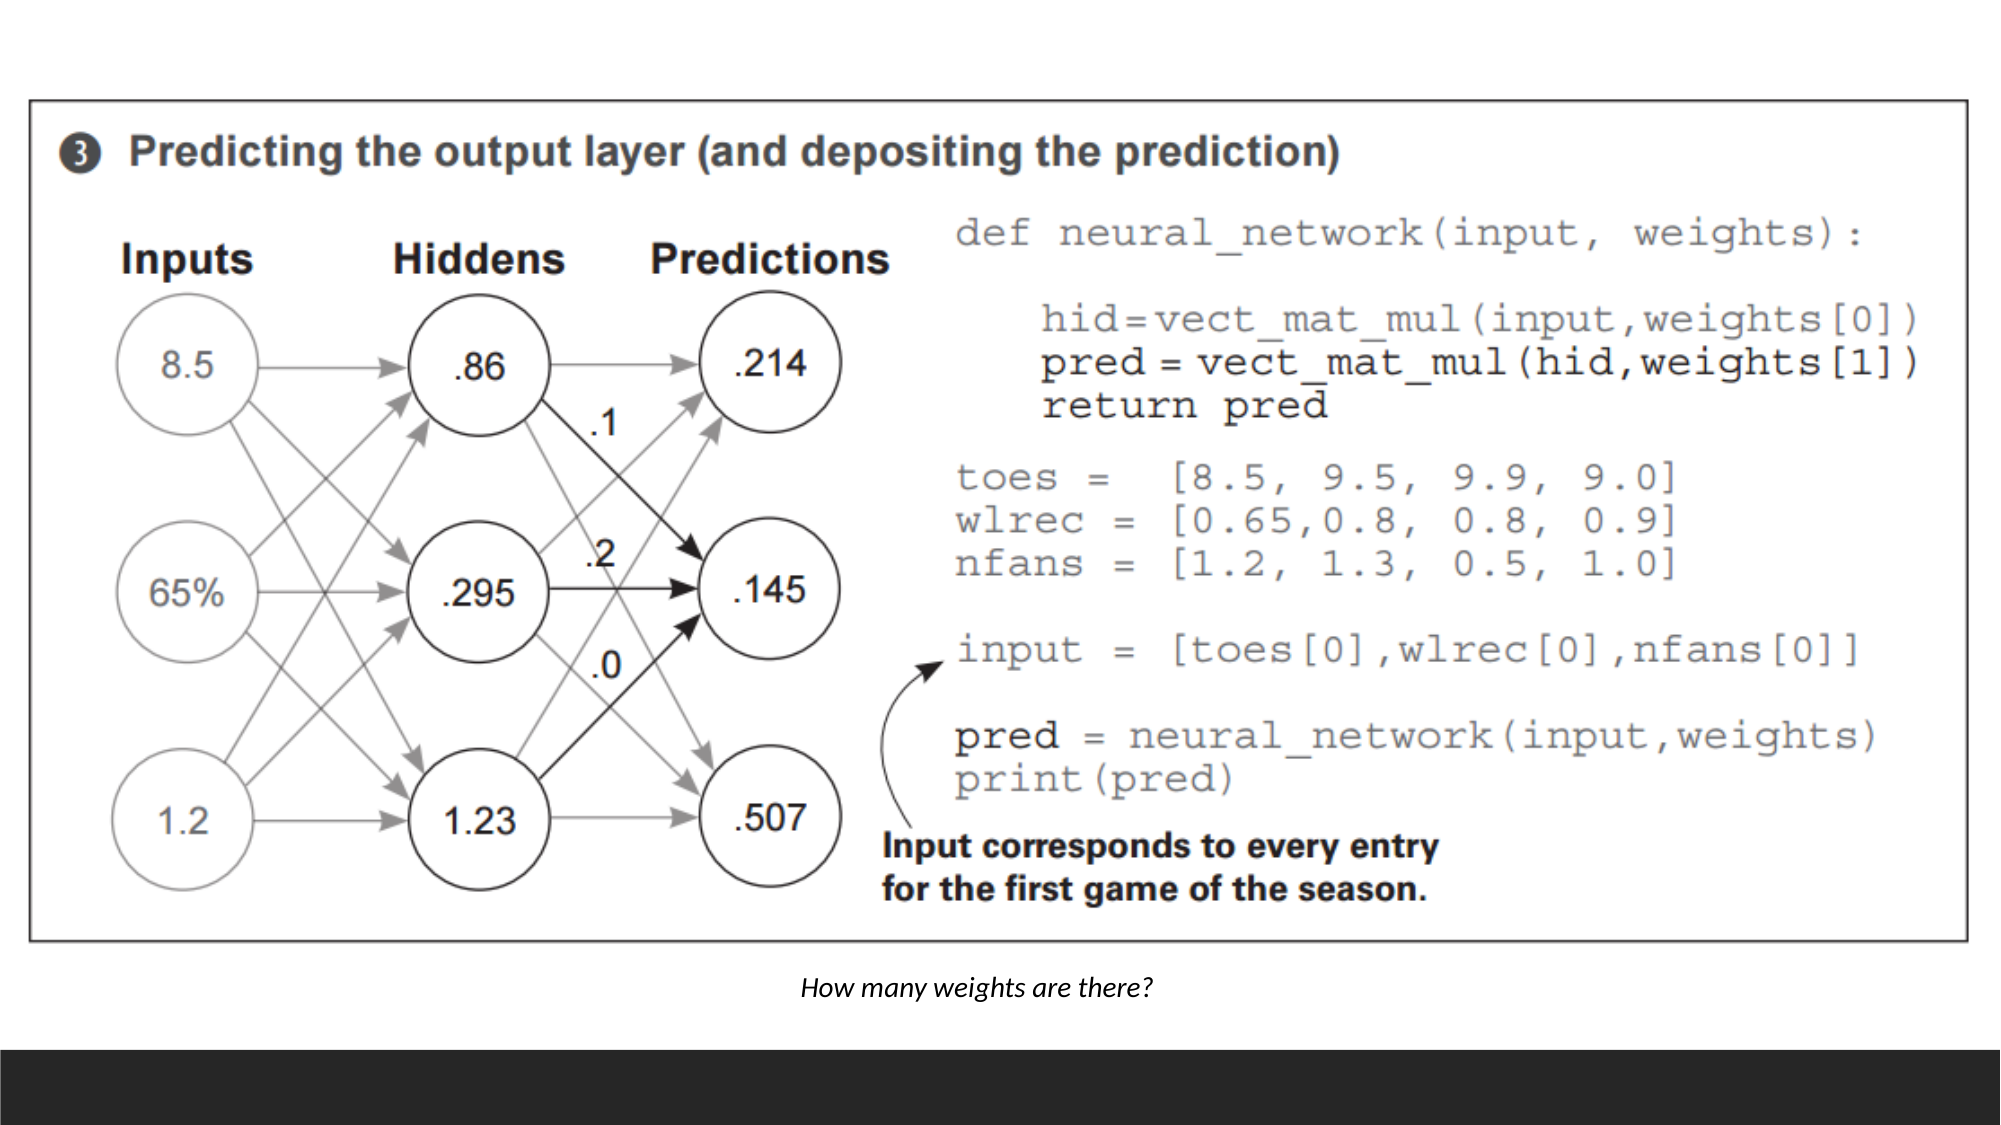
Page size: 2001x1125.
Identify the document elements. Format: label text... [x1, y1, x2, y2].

text_box How many weights are there? [534, 964, 1420, 1057]
picture [22, 89, 1978, 954]
